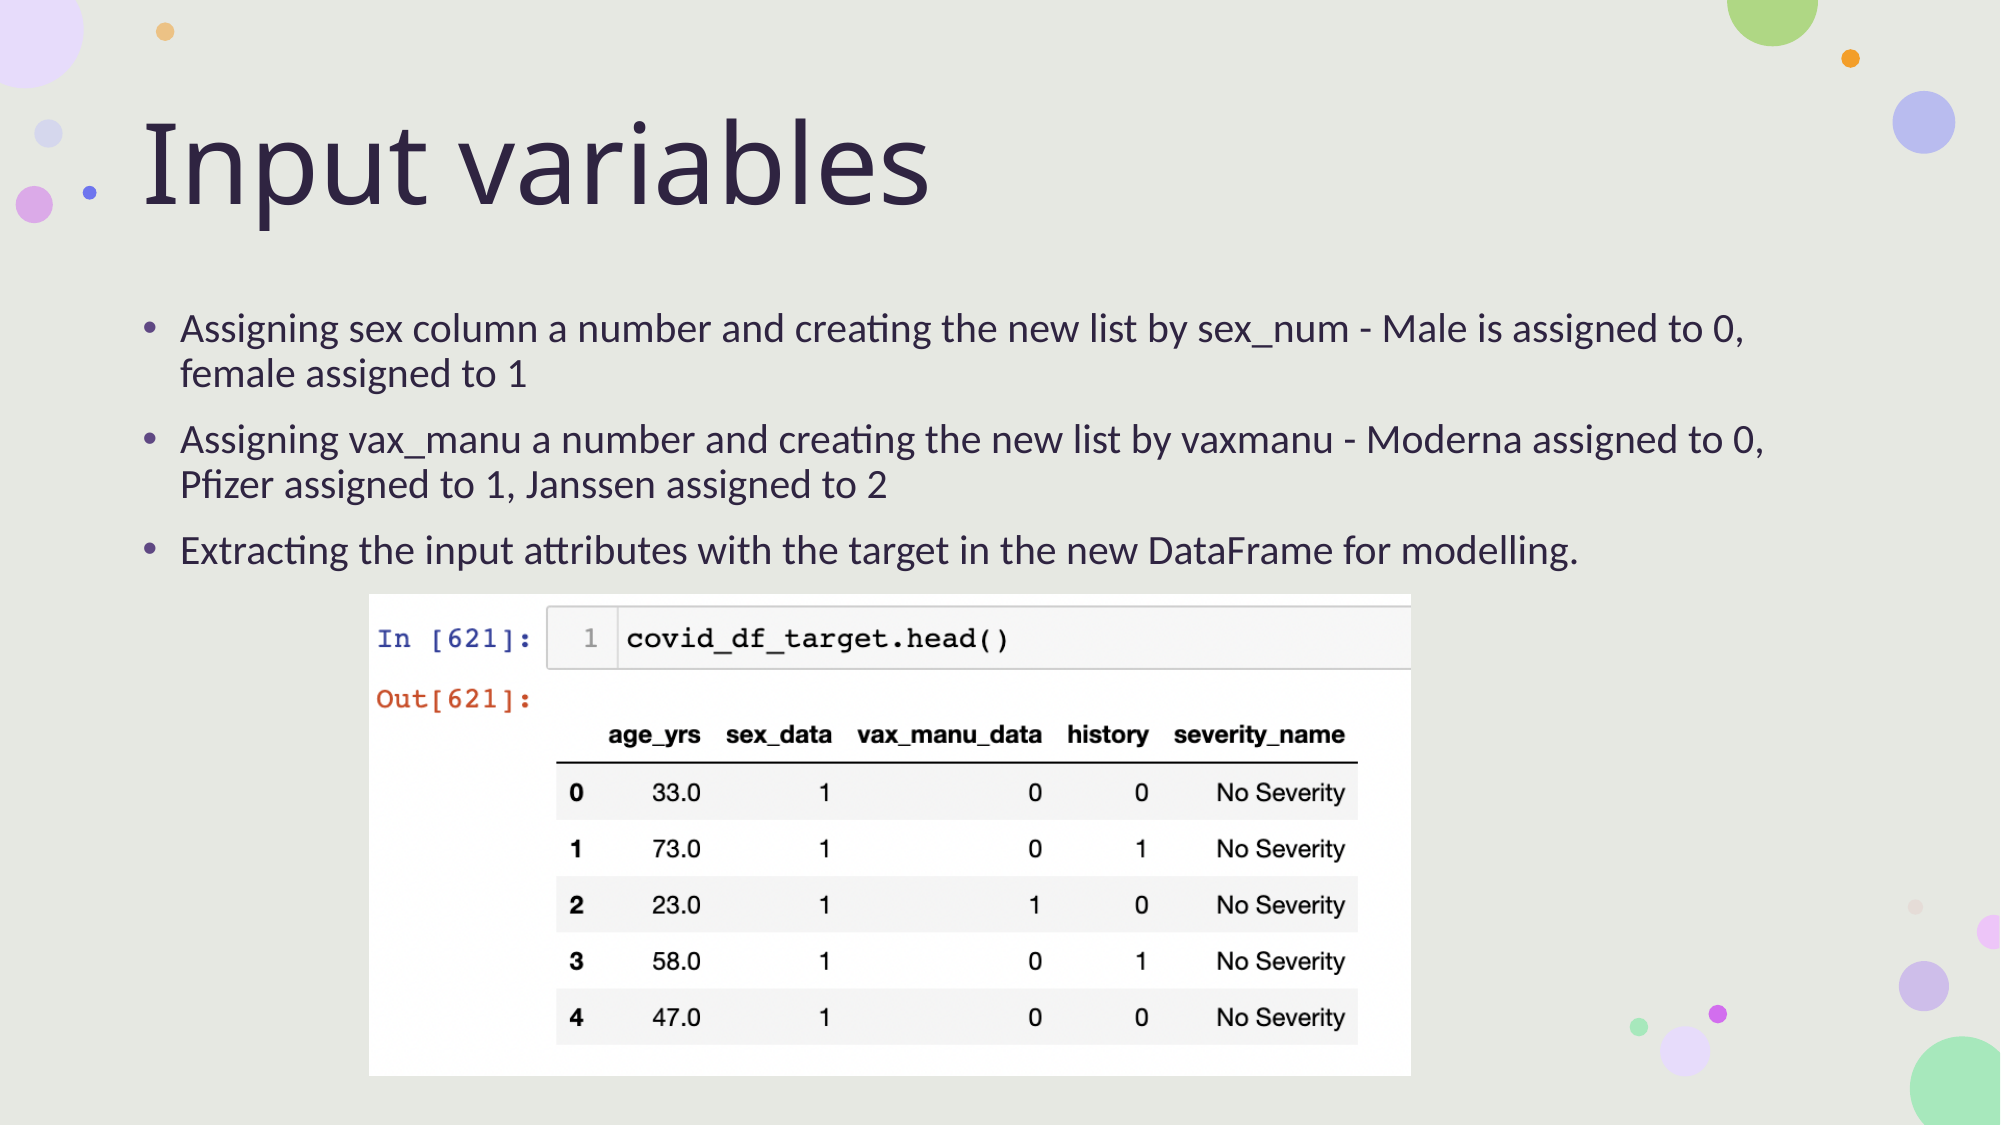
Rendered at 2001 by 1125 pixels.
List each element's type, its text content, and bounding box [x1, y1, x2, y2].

list Assigning sex column a number and creating the new list by sex_num - Male is assigned to 0, female assigned to 1 Assigning vax_manu a number and creating the new list by vaxmanu - Moderna assigned to 0, Pfizer assigned to 1, Janssen assigned to 2 Extracting the input attributes with the target in the new DataFrame for modelling. [127, 299, 1877, 1014]
title Input variables [127, 59, 1877, 278]
picture [369, 594, 1411, 1077]
